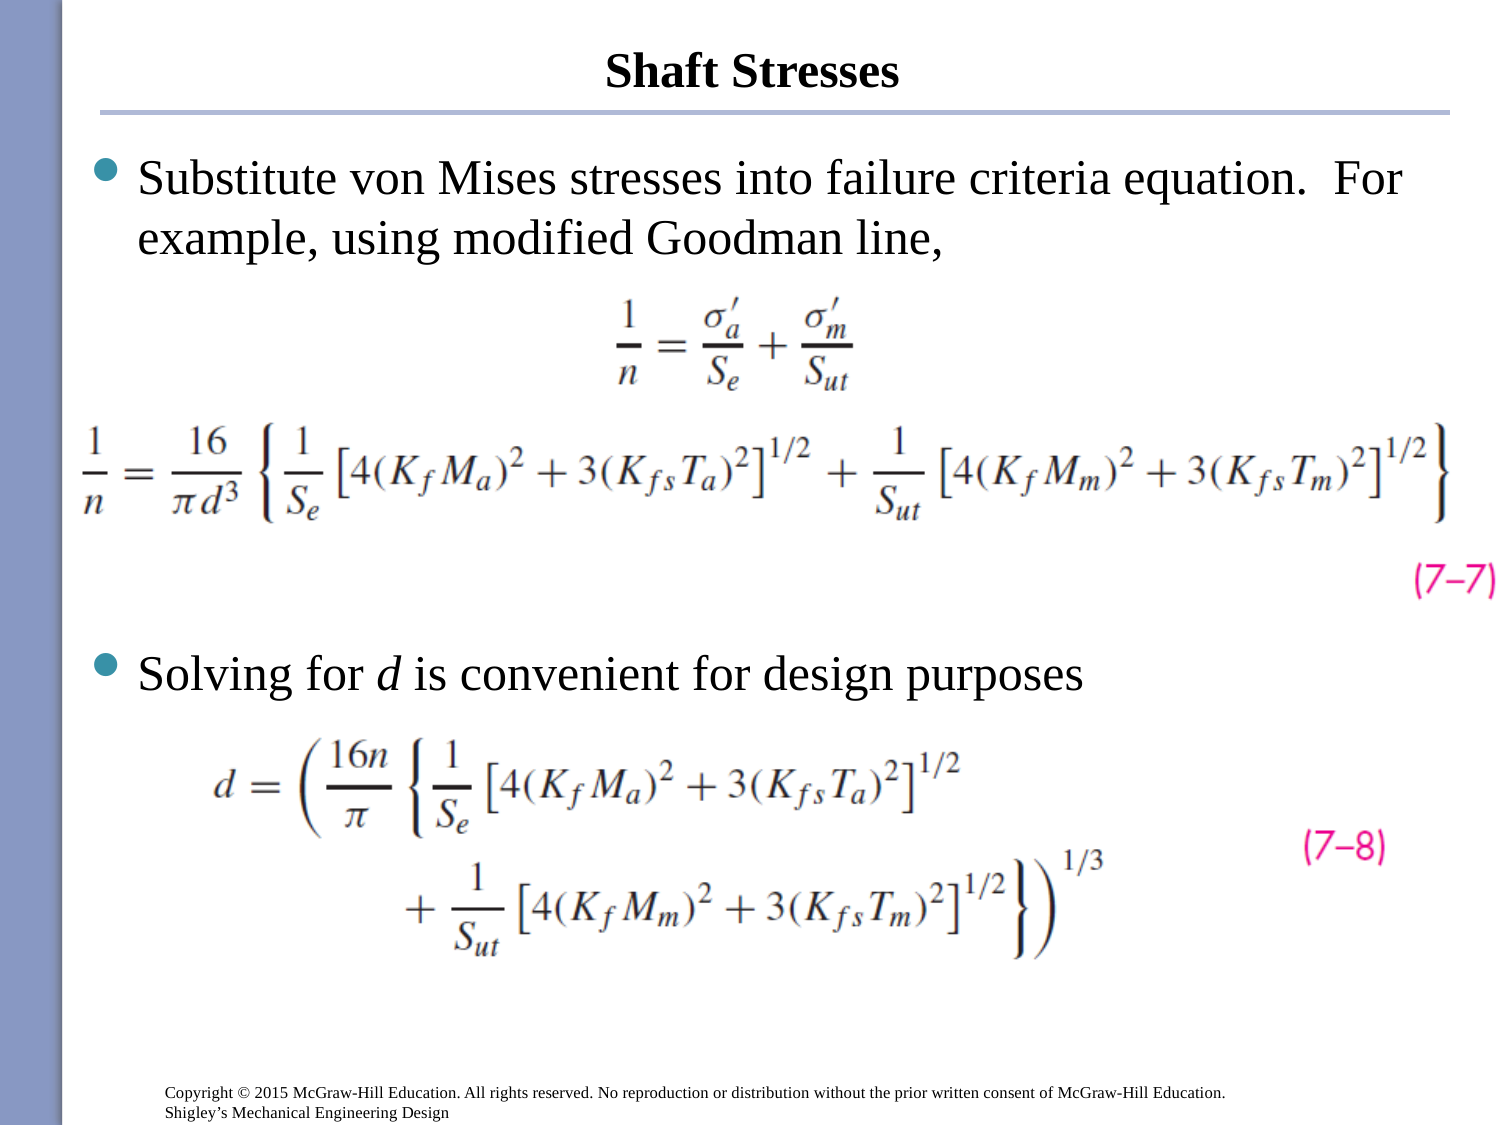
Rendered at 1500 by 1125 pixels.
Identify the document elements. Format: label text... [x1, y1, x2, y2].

picture [74, 274, 1500, 610]
picture [199, 724, 1391, 969]
list Substitute von Mises stresses into failure criteria equation. For example, using modified Goodman line, Solving for d is convenient for design purposes [62, 137, 1450, 1075]
title Shaft Stresses [137, 30, 1368, 106]
